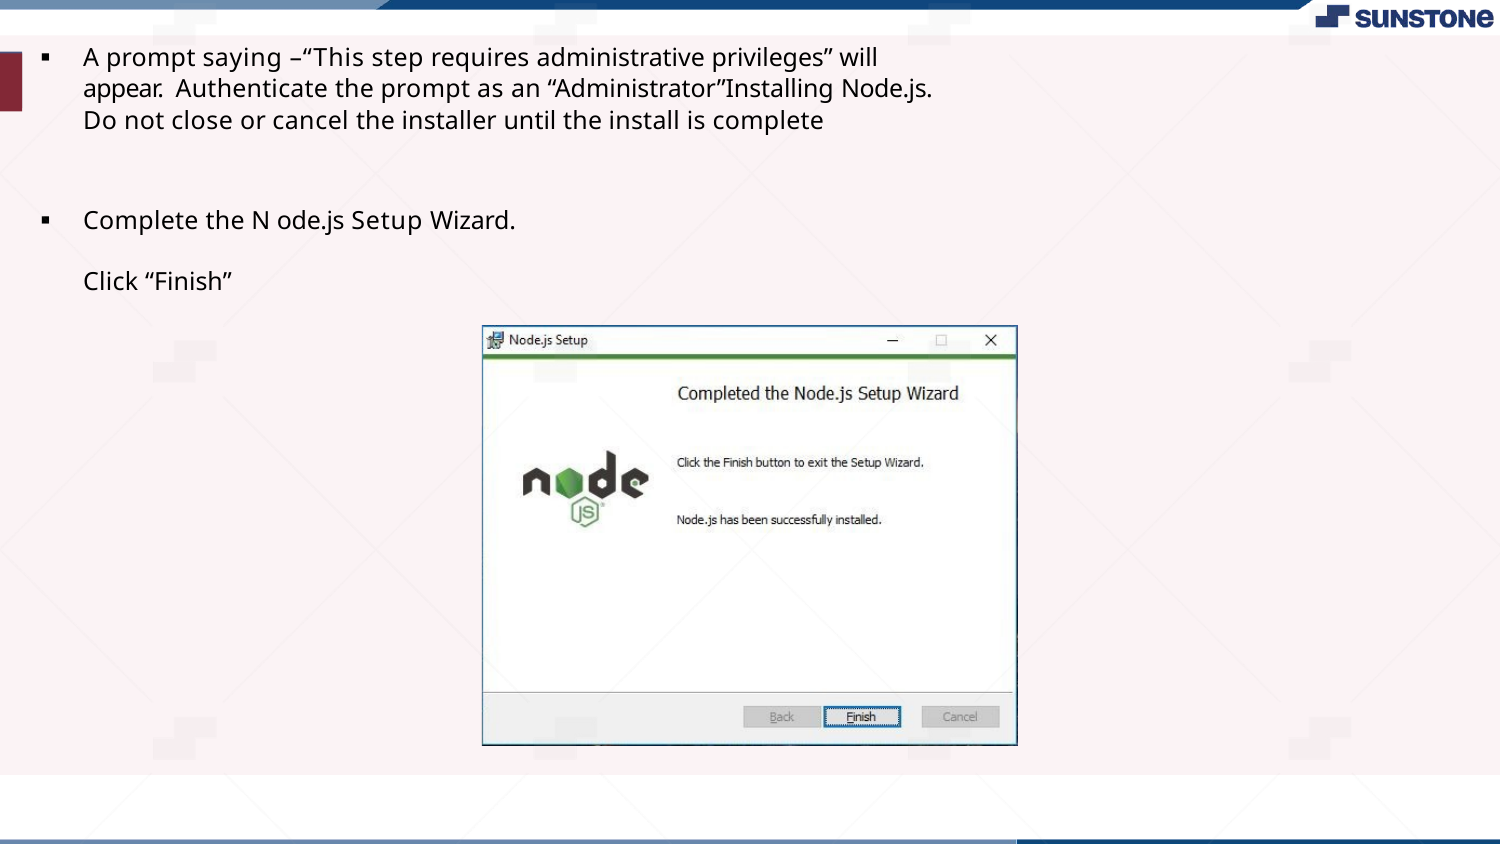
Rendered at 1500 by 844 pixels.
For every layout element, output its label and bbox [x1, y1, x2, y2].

text_box [0, 0, 1500, 844]
